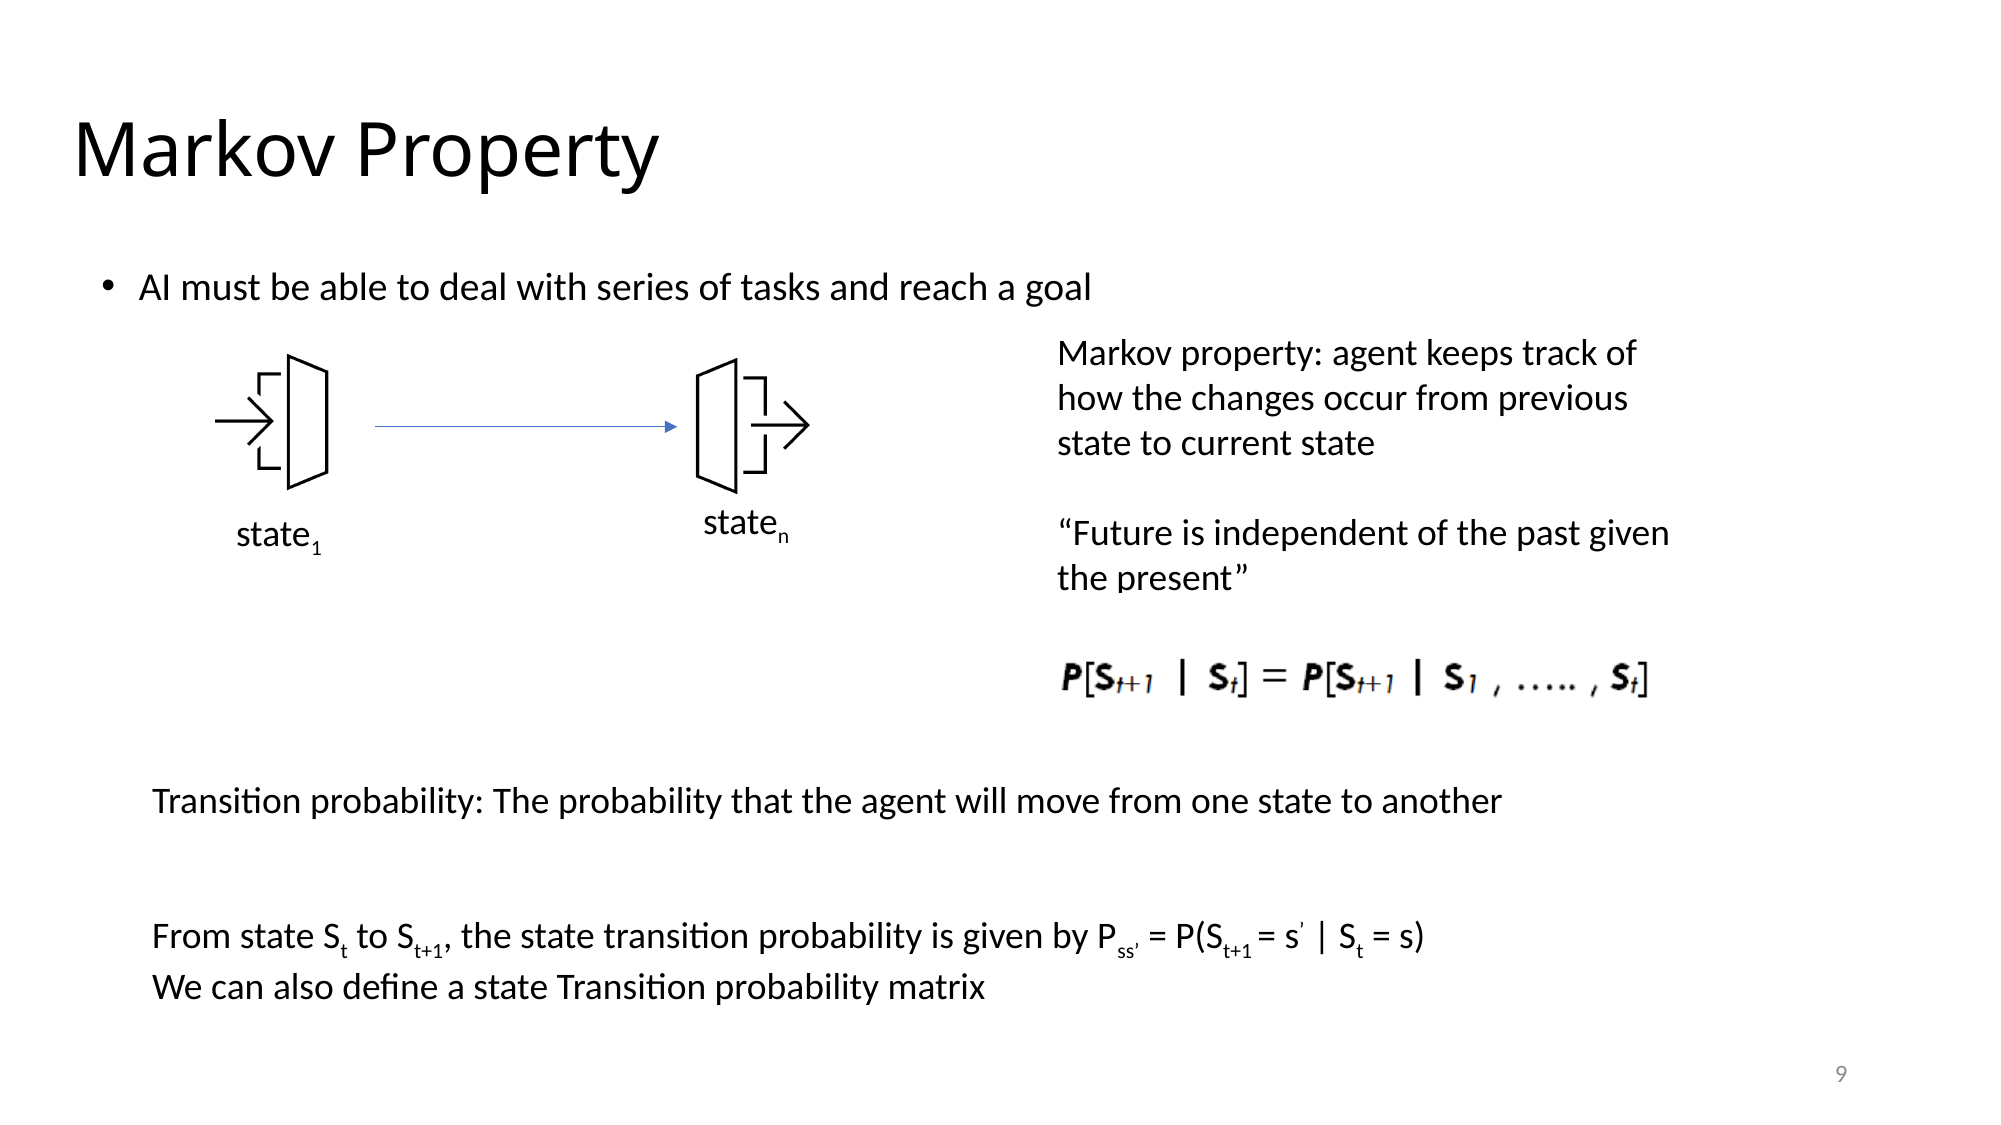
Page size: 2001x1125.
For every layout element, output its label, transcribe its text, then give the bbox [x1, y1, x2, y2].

text_box staten [688, 489, 839, 556]
slide_number 9 [1412, 1042, 1863, 1103]
title Markov Property [57, 43, 1783, 262]
text_box Transition probability: The probability that the agent will move from one state to another From state St to St+1, the state transition probability is given by Pss’ = P(St+1 = s’ | St = s) We can also define a state Transition probability matrix [137, 769, 1732, 1060]
picture [196, 347, 347, 498]
list AI must be able to deal with series of tasks and reach a goal [86, 258, 1812, 973]
picture [677, 351, 828, 502]
text_box state1 [221, 501, 372, 568]
text_box Markov property: agent keeps track of how the changes occur from previous state to current state “Future is independent of the past given the present” [1042, 320, 1705, 593]
picture [953, 593, 1872, 743]
